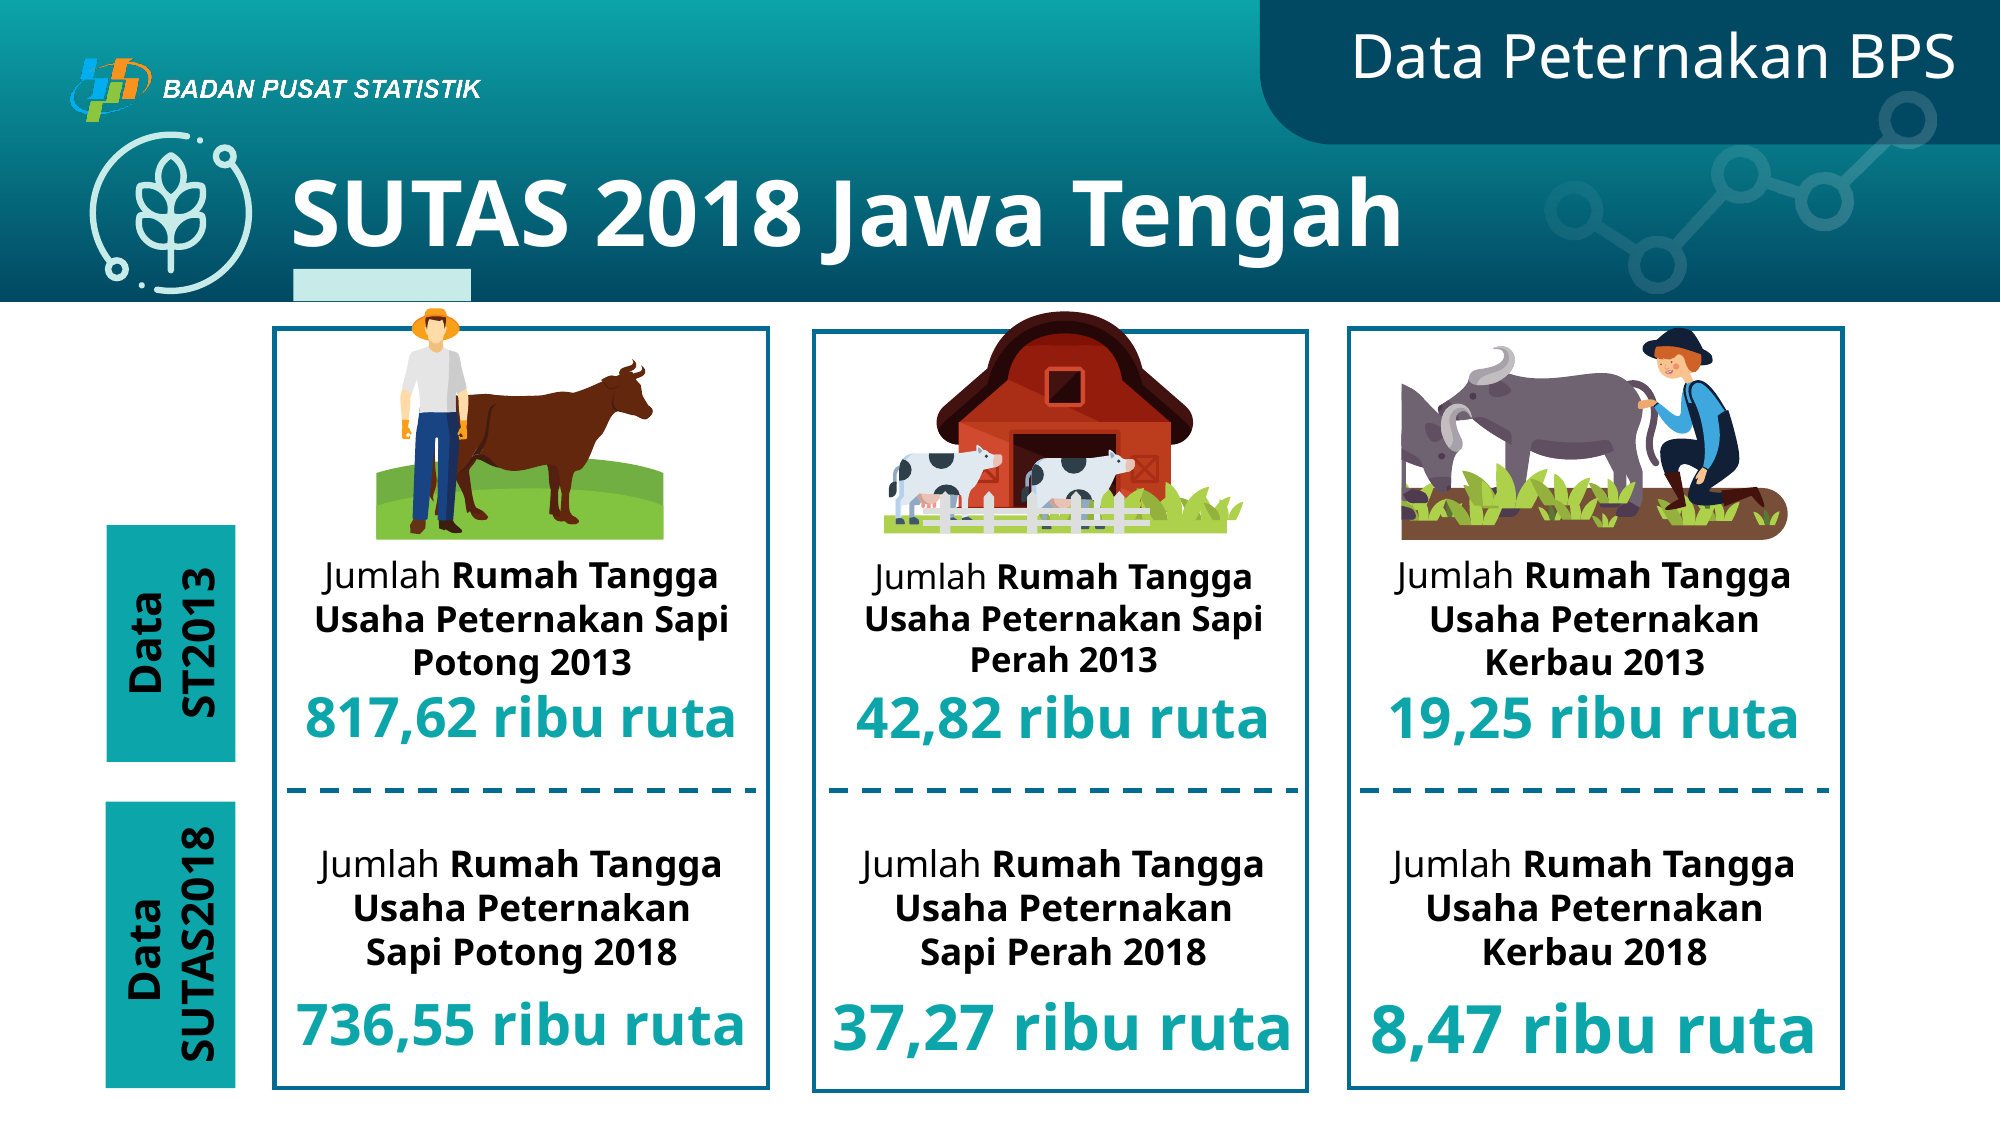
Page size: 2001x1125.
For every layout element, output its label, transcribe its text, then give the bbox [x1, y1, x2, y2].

text_box Jumlah Rumah Tangga Usaha Peternakan Sapi Potong 2018 [298, 830, 746, 985]
list Jumlah Rumah Tangga Usaha Peternakan Sapi Potong 2013 [294, 545, 750, 679]
picture [1401, 329, 1788, 540]
text_box [274, 328, 769, 985]
text_box 42,82 ribu ruta [826, 679, 1301, 774]
text_box [813, 331, 1308, 985]
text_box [376, 308, 664, 540]
text_box [813, 1082, 1308, 1092]
text_box 817,62 ribu ruta [284, 679, 759, 774]
text_box [292, 268, 472, 302]
text_box Jumlah Rumah Tangga Usaha Peternakan Kerbau 2018 [1371, 830, 1819, 985]
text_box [884, 311, 1244, 534]
text_box Data ST2013 [106, 525, 236, 762]
text_box Jumlah Rumah Tangga Usaha Peternakan Sapi Perah 2013 [836, 545, 1292, 679]
text_box 8,47 ribu ruta [1341, 985, 1848, 1082]
picture [67, 58, 491, 122]
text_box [89, 131, 253, 294]
text_box Data Peternakan BPS [1287, 17, 1973, 115]
text_box Jumlah Rumah Tangga Usaha Peternakan Kerbau 2013 [1367, 545, 1822, 679]
text_box [274, 1082, 769, 1089]
text_box [1348, 1082, 1843, 1089]
text_box [1348, 328, 1843, 985]
text_box 37,27 ribu ruta [810, 985, 1317, 1082]
text_box Data SUTAS2018 [105, 801, 236, 1089]
text_box 736,55 ribu ruta [268, 985, 775, 1082]
text_box 19,25 ribu ruta [1357, 679, 1832, 774]
text_box Jumlah Rumah Tangga Usaha Peternakan Sapi Perah 2018 [840, 830, 1288, 985]
title SUTAS 2018 Jawa Tengah [275, 139, 1861, 294]
